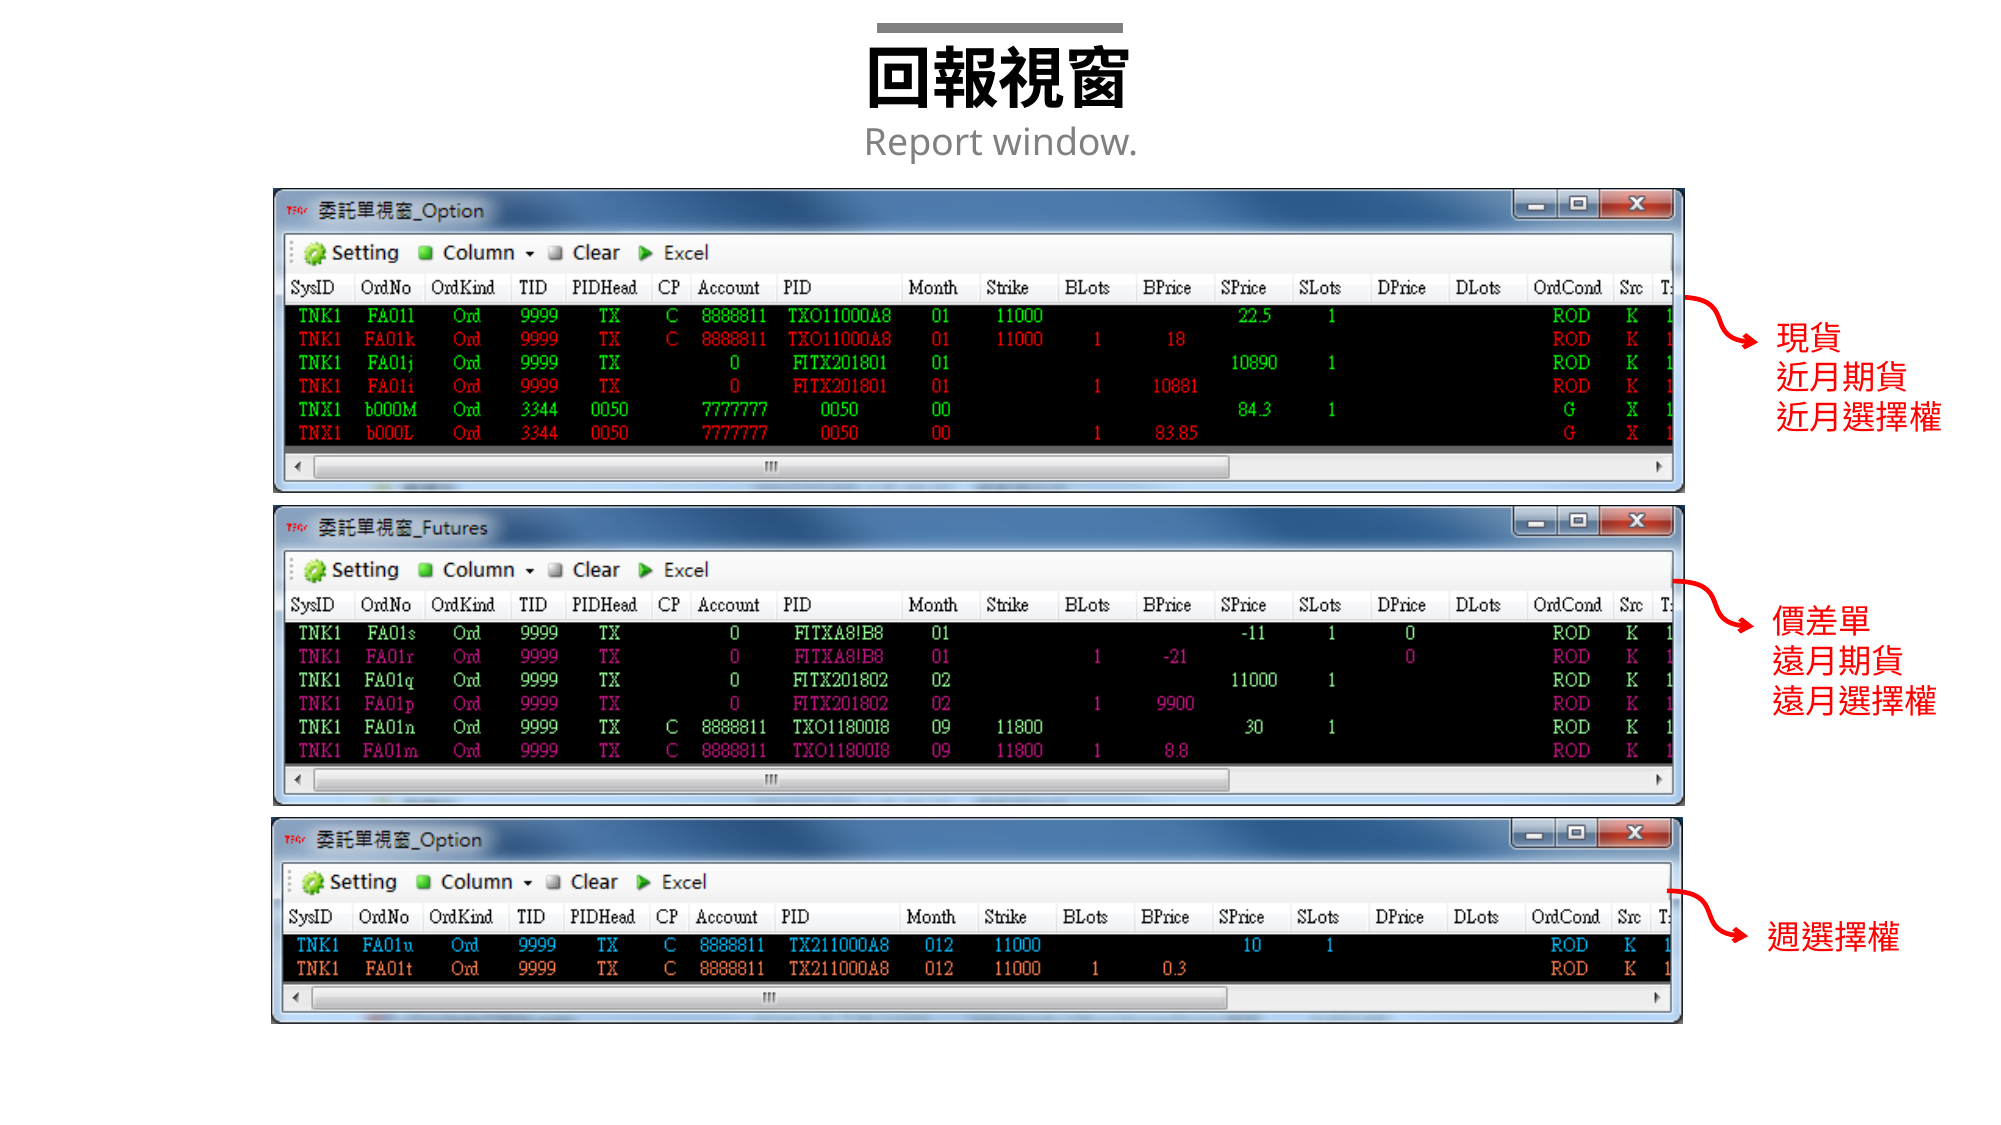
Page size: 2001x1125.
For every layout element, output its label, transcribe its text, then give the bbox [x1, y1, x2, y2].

text_box 價差單 遠月期貨 遠月選擇權 [1757, 593, 1954, 728]
picture [273, 188, 1685, 493]
text_box 週選擇權 [1753, 908, 1916, 964]
picture [271, 817, 1683, 1025]
text_box 現貨 近月期貨 近月選擇權 [1761, 309, 1958, 444]
text_box 回報視窗 [850, 28, 1150, 110]
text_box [1666, 890, 1749, 937]
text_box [1684, 297, 1759, 343]
picture [273, 505, 1685, 806]
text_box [1672, 581, 1754, 627]
text_box Report window. [848, 110, 1154, 170]
